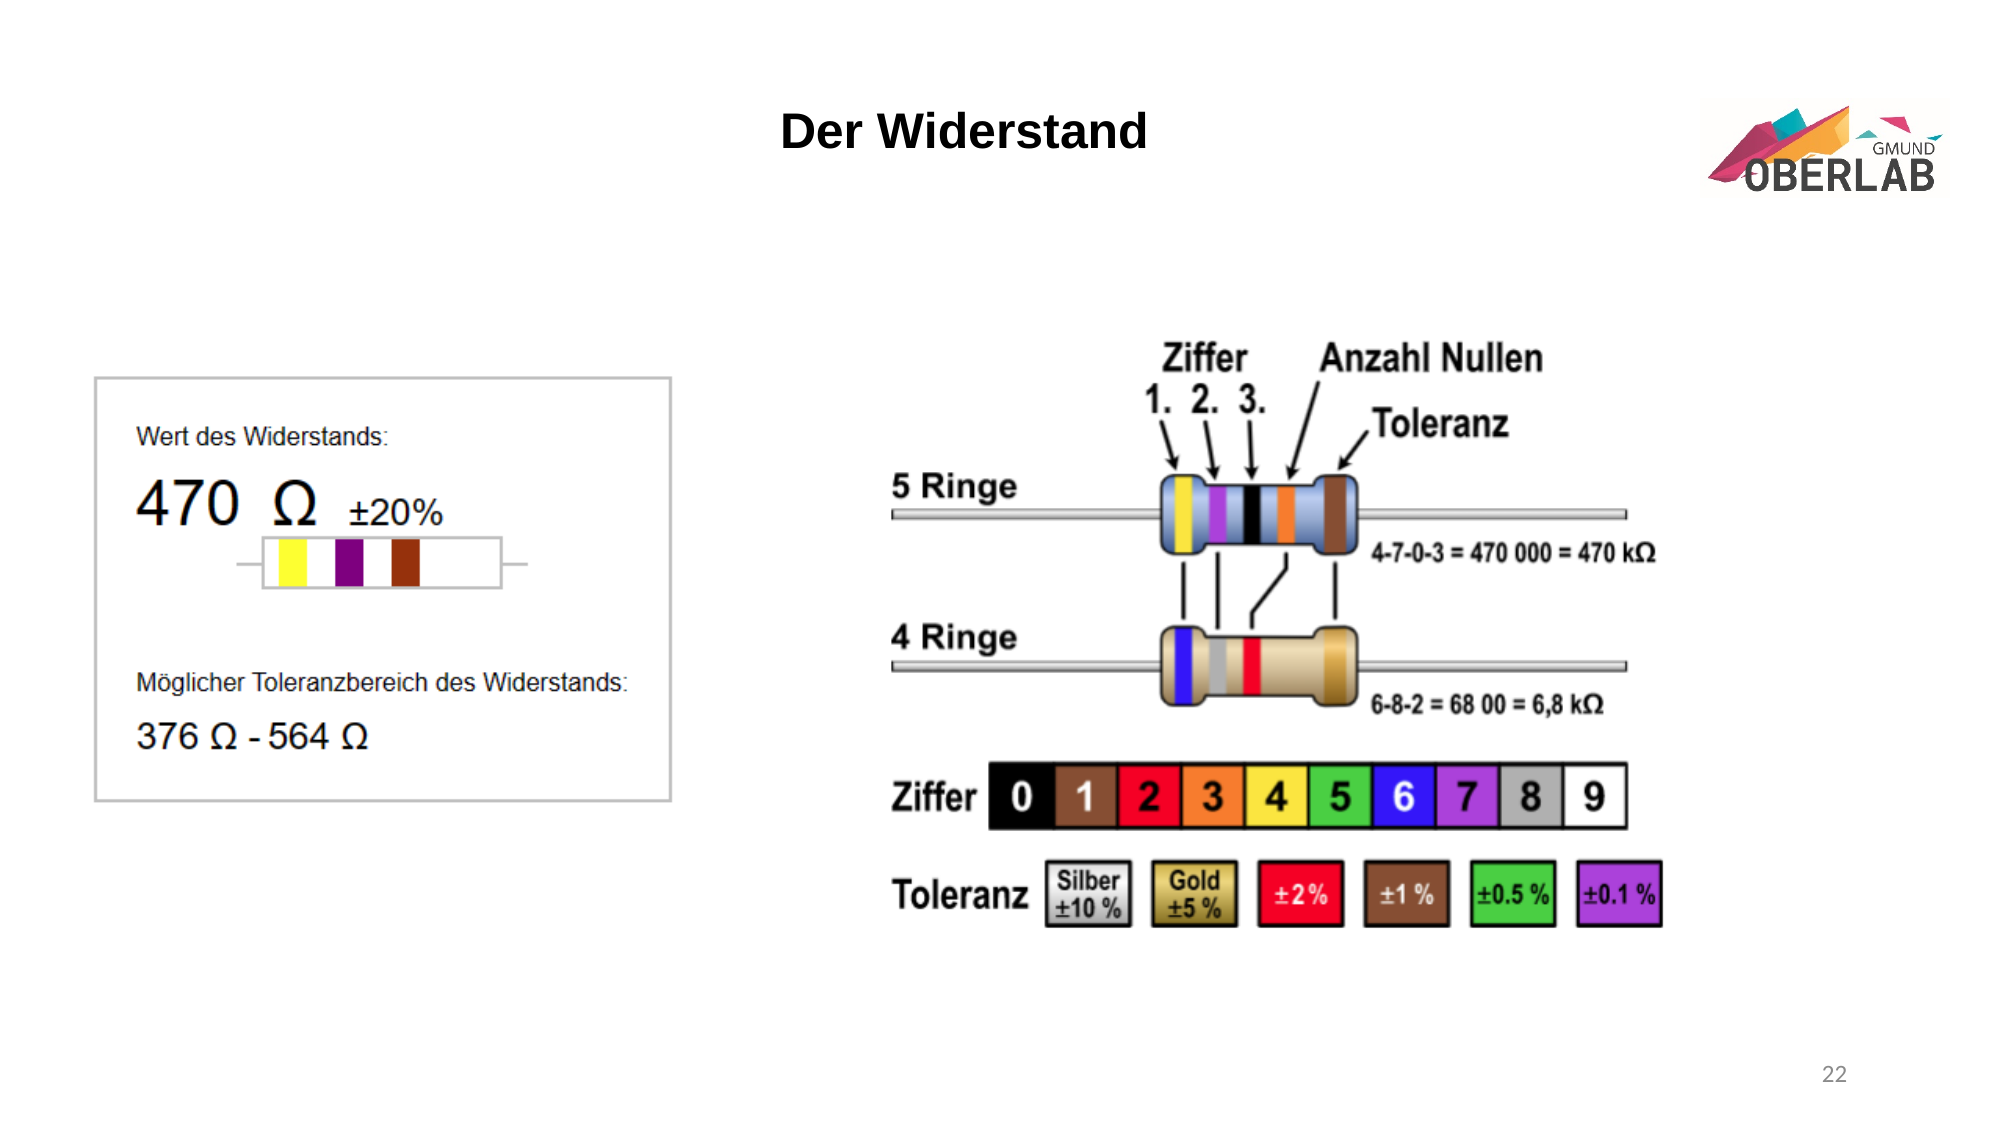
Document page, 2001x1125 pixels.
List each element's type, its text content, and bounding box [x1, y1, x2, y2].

picture [88, 372, 677, 812]
subtitle Der Widerstand [214, 98, 1715, 231]
slide_number 22 [1412, 1042, 1863, 1103]
picture [768, 266, 1768, 975]
picture [1700, 98, 1950, 198]
